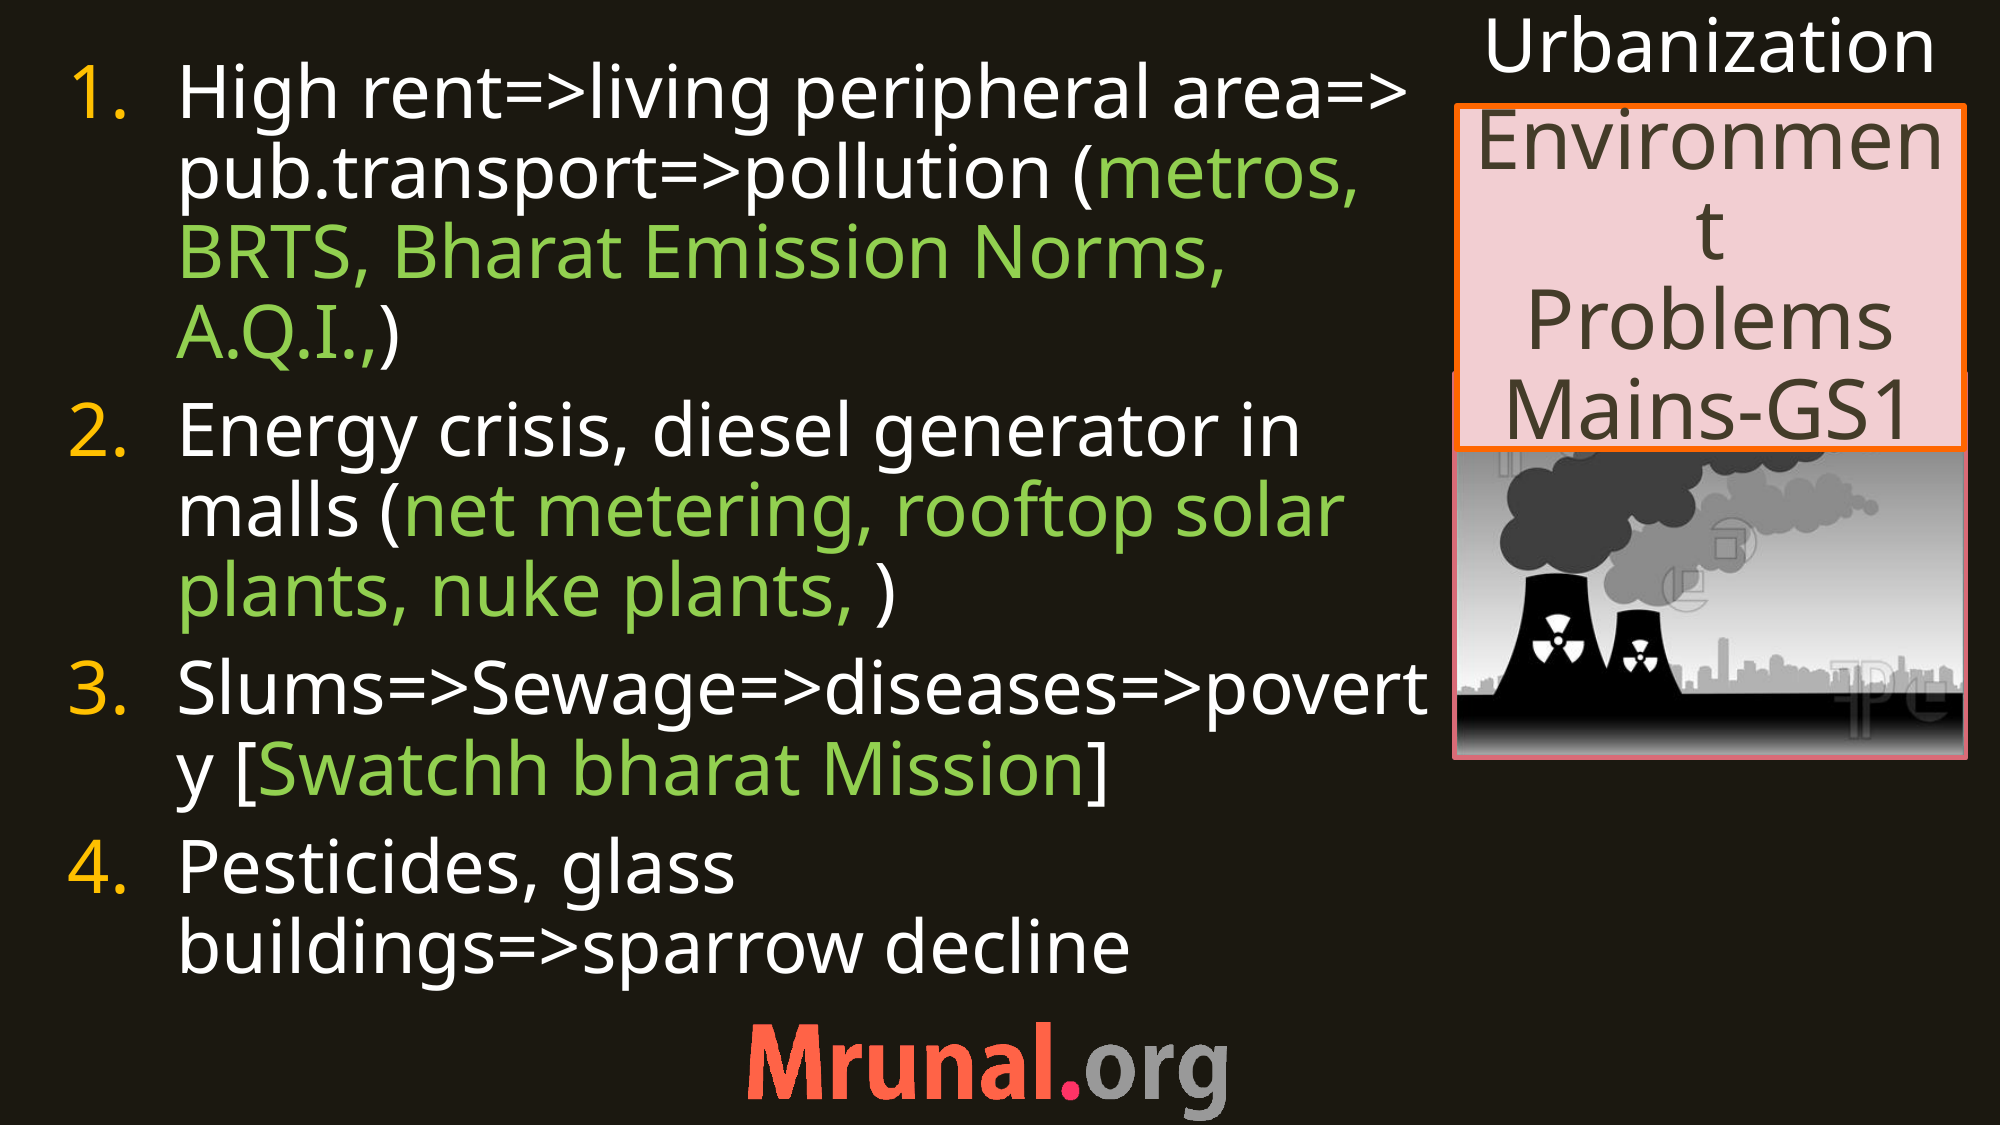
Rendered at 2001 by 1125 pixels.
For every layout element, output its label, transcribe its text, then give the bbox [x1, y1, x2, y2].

list High rent=>living peripheral area=> pub.transport=>pollution (metros, BRTS, Bharat Emission Norms, A.Q.I.,) Energy crisis, diesel generator in malls (net metering, rooftop solar plants, nuke plants, ) Slums=>Sewage=>diseases=>poverty [Swatchh bharat Mission] Pesticides, glass buildings=>sparrow decline [52, 47, 1447, 1014]
list Urbanization [1457, 0, 1964, 106]
picture [741, 1014, 1230, 1125]
title Environment Problems Mains-GS1 [1454, 103, 1967, 376]
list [1456, 375, 1964, 756]
